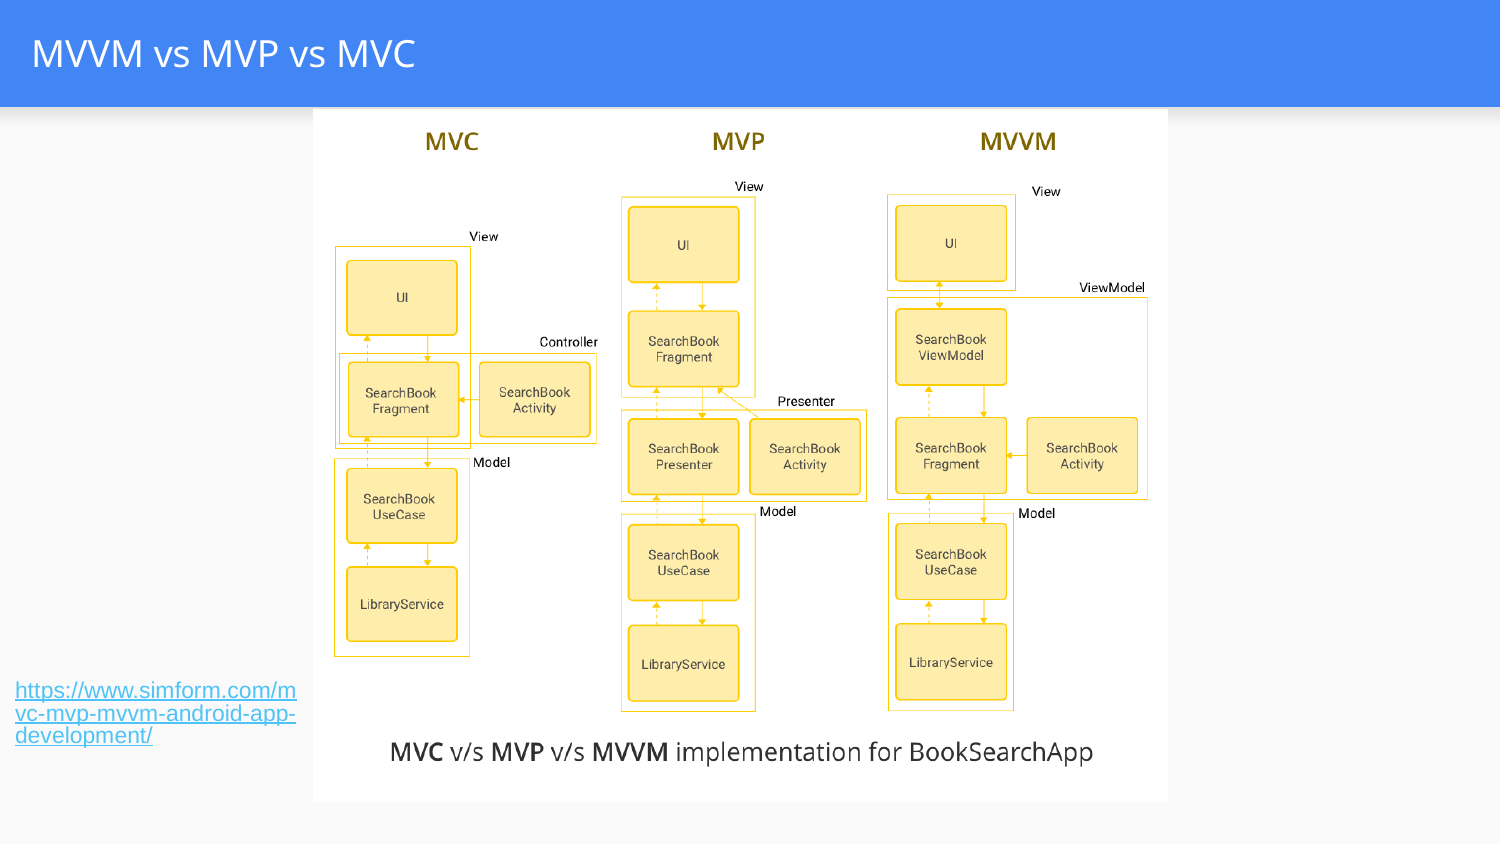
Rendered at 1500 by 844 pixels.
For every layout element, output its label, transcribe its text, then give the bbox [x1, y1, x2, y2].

title MVVM vs MVP vs MVC [16, 2, 1464, 102]
picture [312, 109, 1168, 802]
text_box https://www.simform.com/mvc-mvp-mvvm-android-app-development/ [0, 660, 320, 844]
